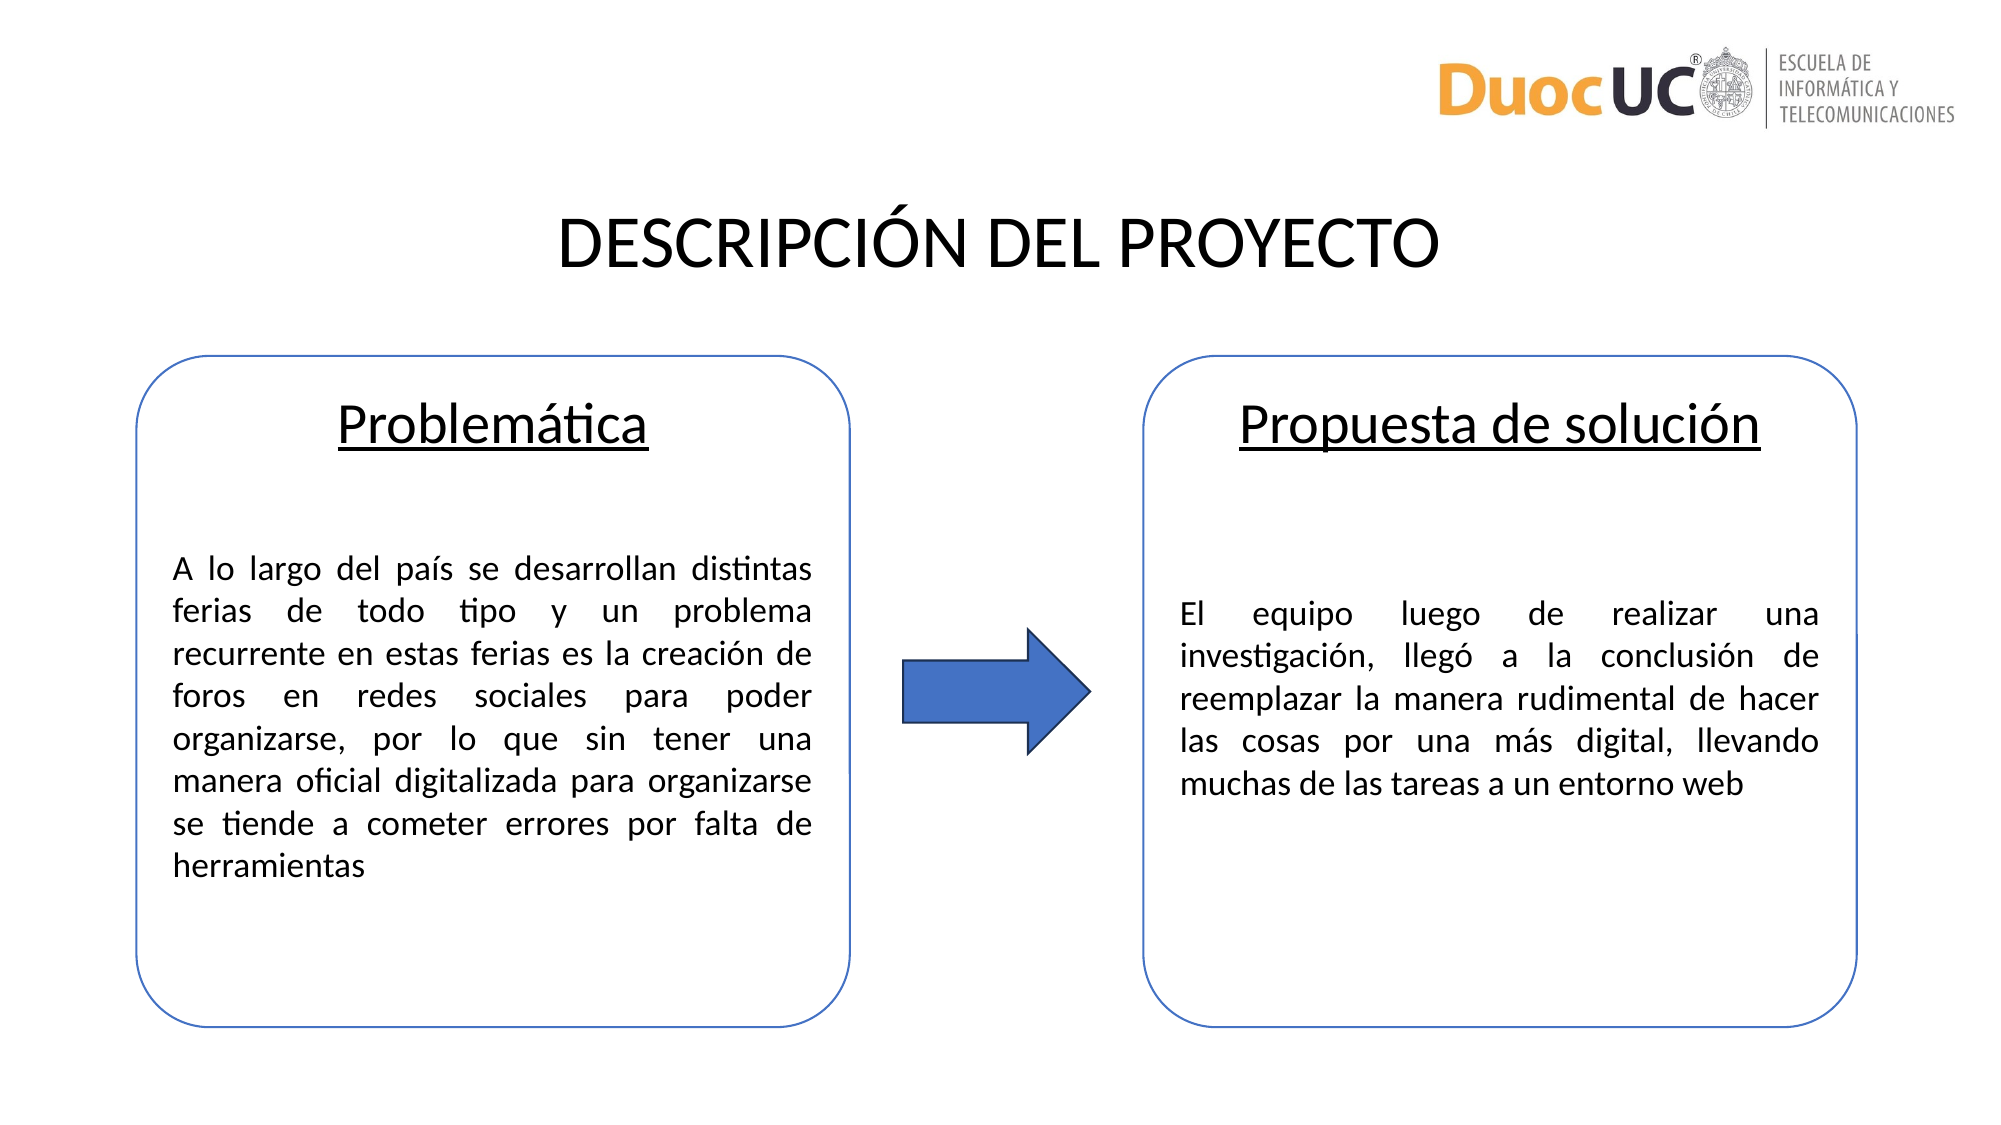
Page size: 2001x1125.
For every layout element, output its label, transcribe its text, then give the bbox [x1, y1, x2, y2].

text_box [903, 629, 1091, 754]
text_box DESCRIPCIÓN DEL PROYECTO [0, 185, 2000, 291]
text_box Problemática A lo largo del país se desarrollan distintas ferias de todo tipo y un problema recurrente en estas ferias es la creación de foros en redes sociales para poder organizarse, por lo que sin tener una manera oficial digitalizada para organizarse se tiende a cometer errores por falta de herramientas [136, 355, 850, 1028]
text_box Propuesta de solución El equipo luego de realizar una investigación, llegó a la conclusión de reemplazar la manera rudimental de hacer las cosas por una más digital, llevando muchas de las tareas a un entorno web [1143, 355, 1857, 1028]
picture [1438, 33, 1955, 164]
